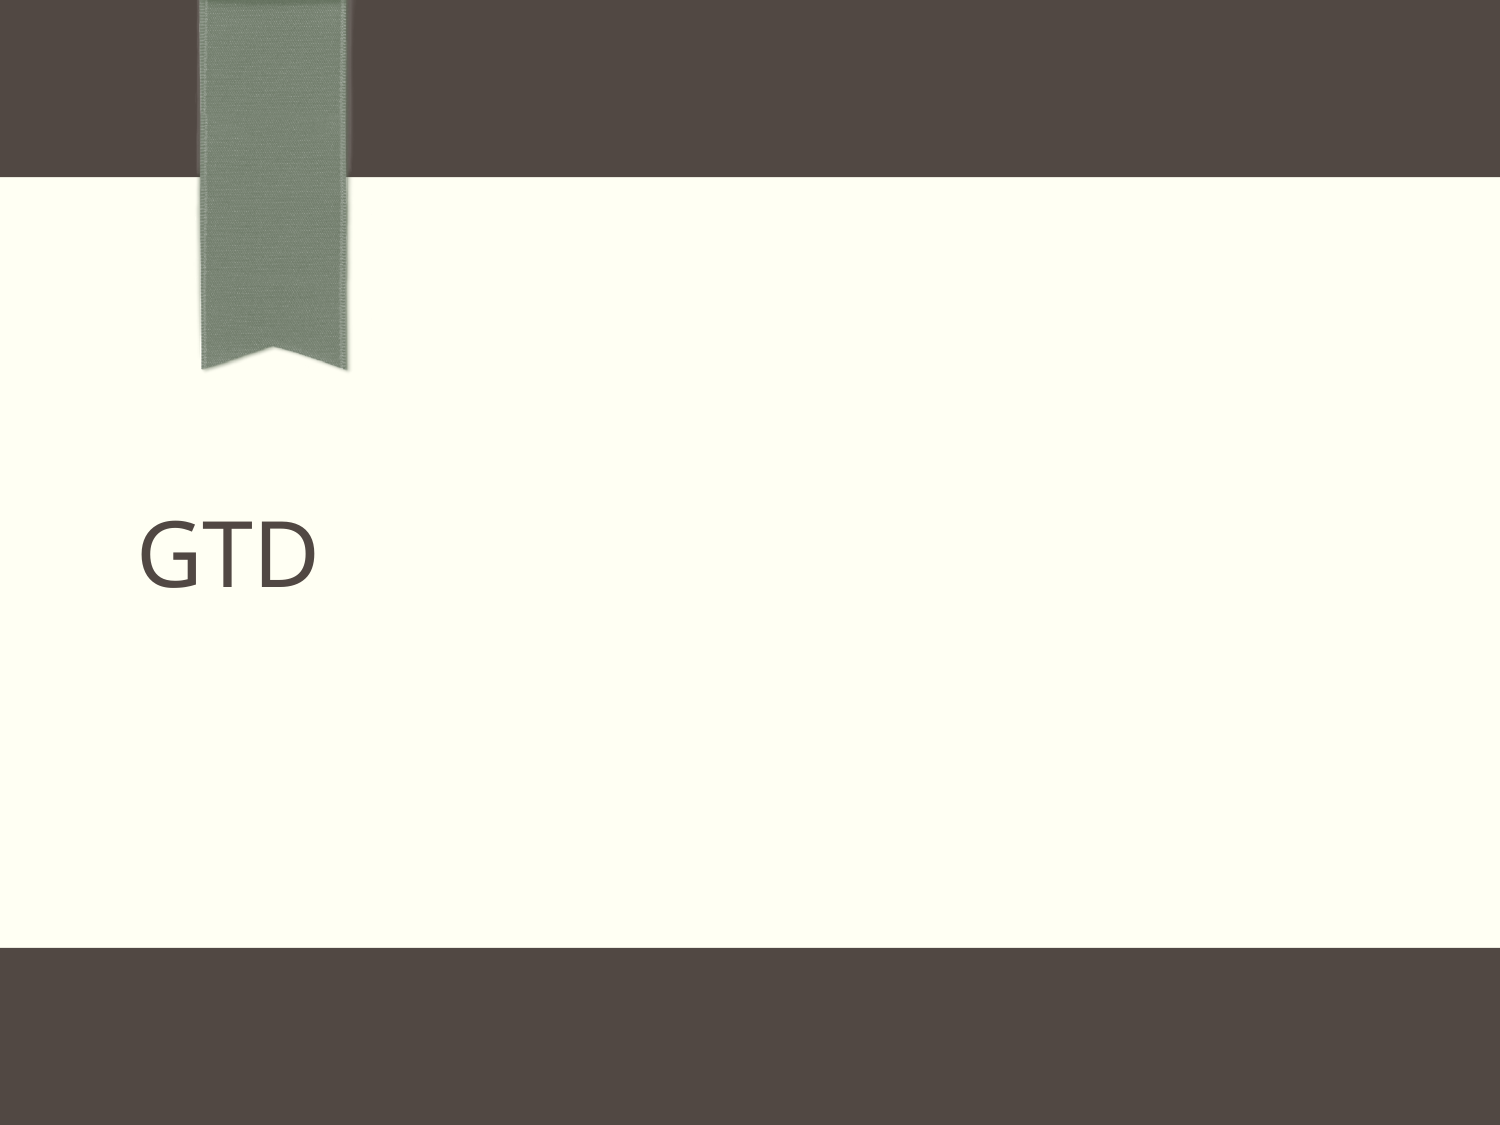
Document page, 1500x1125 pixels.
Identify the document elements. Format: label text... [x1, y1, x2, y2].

title GTD [135, 376, 1379, 741]
